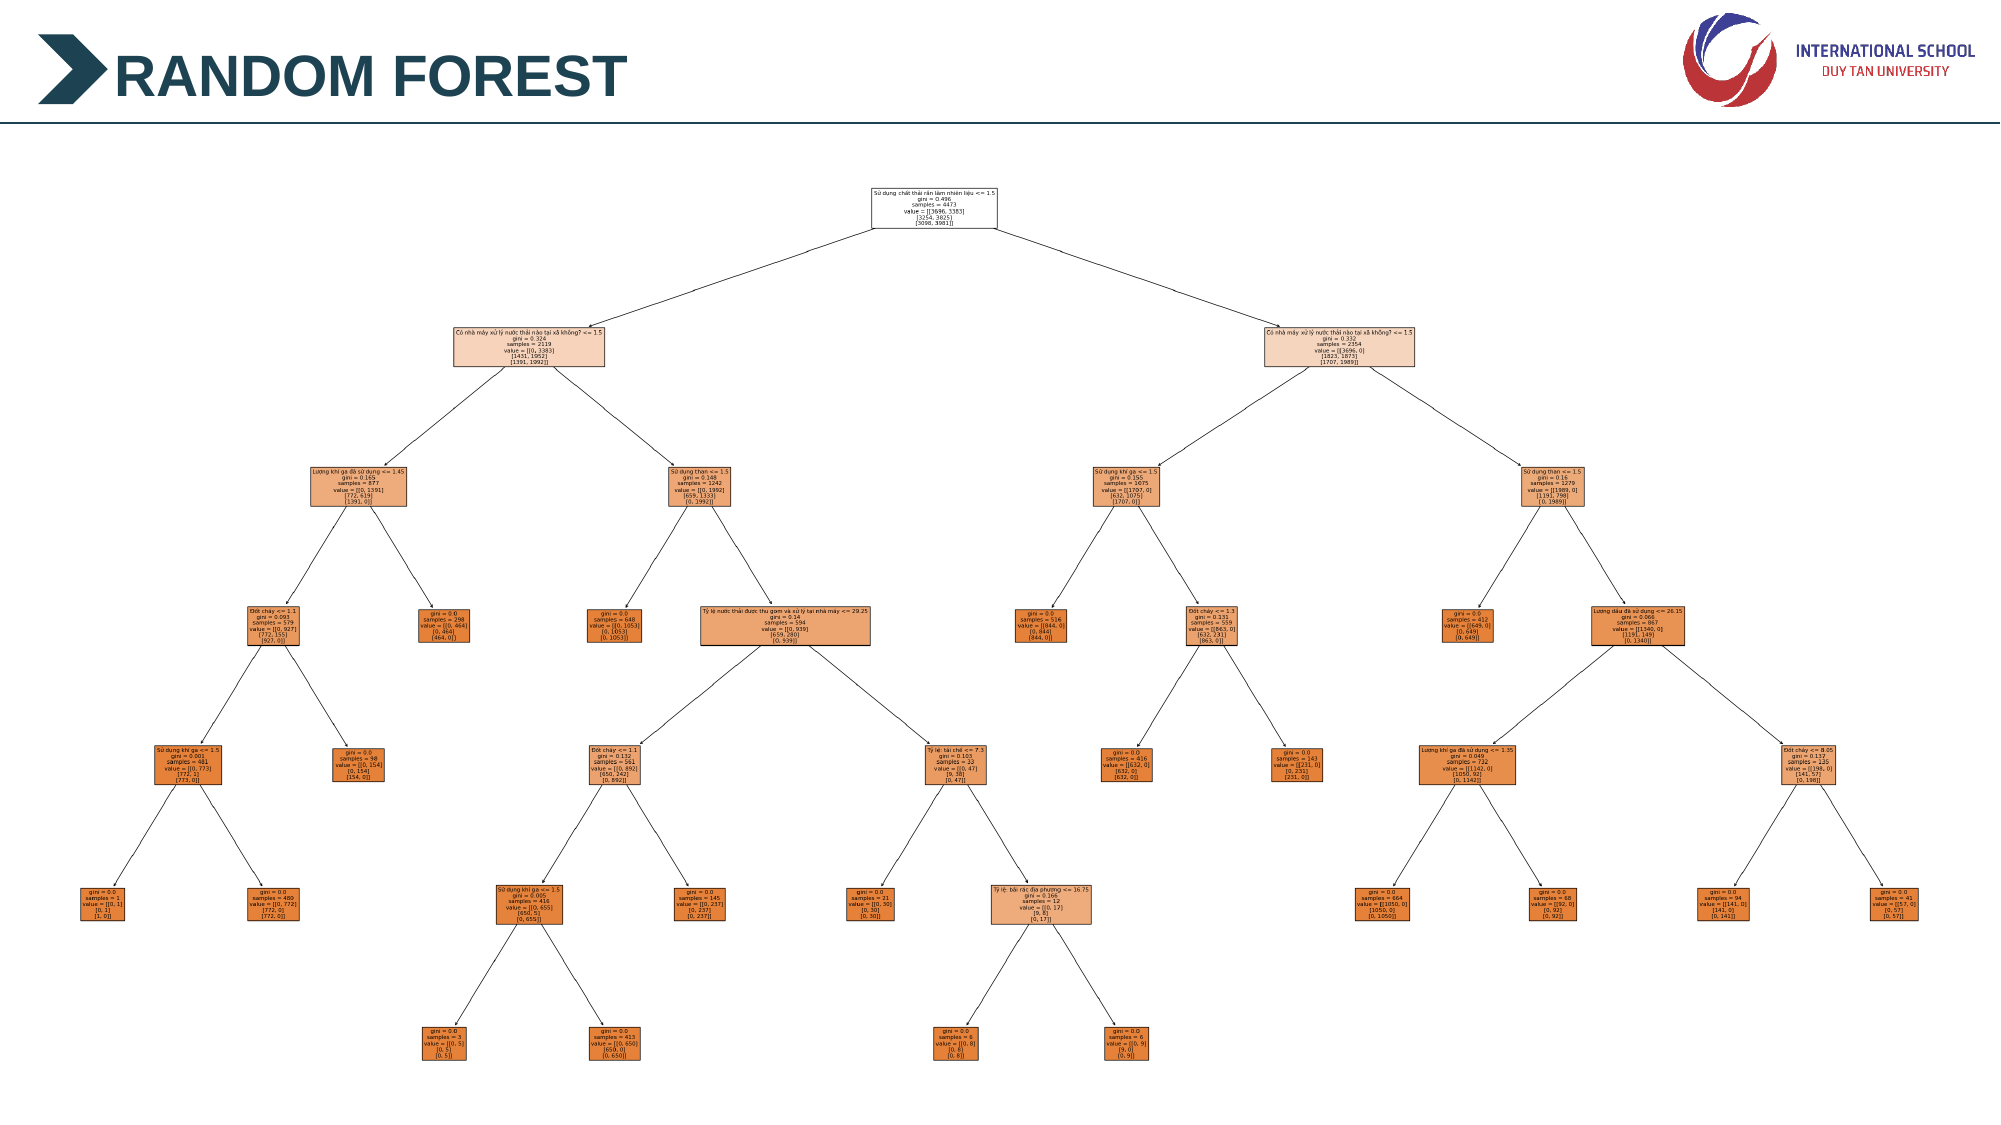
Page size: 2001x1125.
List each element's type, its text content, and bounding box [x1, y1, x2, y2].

picture [12, 133, 1984, 1118]
text_box RANDOM FOREST [99, 30, 923, 116]
picture [1683, 13, 1975, 107]
